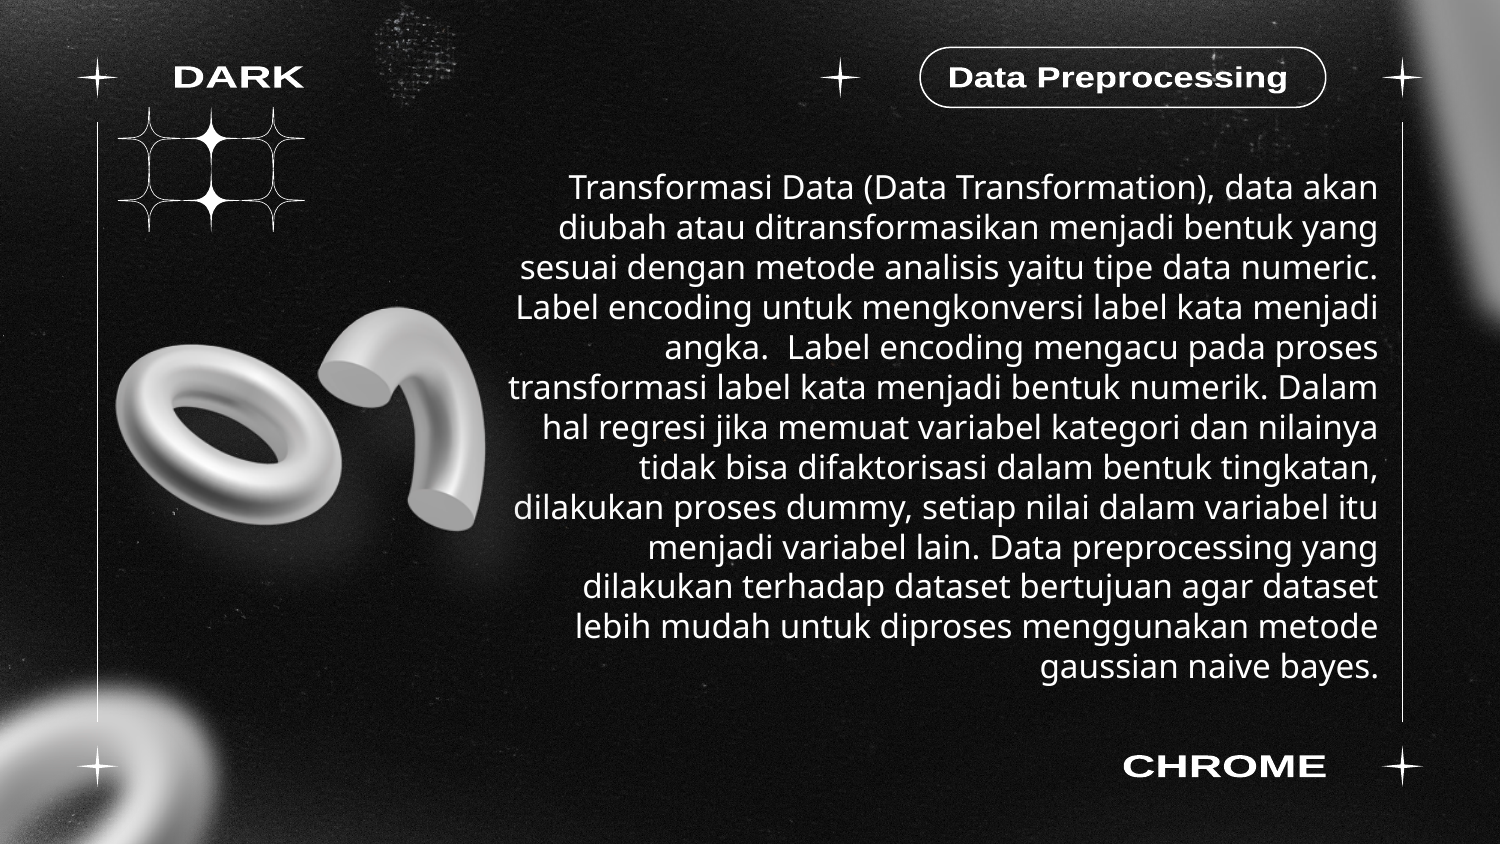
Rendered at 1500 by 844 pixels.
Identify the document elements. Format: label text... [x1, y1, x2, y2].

subtitle Transformasi Data (Data Transformation), data akan diubah atau ditransformasikan menjadi bentuk yang sesuai dengan metode analisis yaitu tipe data numeric. Label encoding untuk mengkonversi label kata menjadi angka. Label encoding mengacu pada proses transformasi label kata menjadi bentuk numerik. Dalam hal regresi jika memuat variabel kategori dan nilainya tidak bisa difaktorisasi dalam bentuk tingkatan, dilakukan proses dummy, setiap nilai dalam variabel itu menjadi variabel lain. Data preprocessing yang dilakukan terhadap dataset bertujuan agar dataset lebih mudah untuk diproses menggunakan metode gaussian naive bayes. [506, 194, 1381, 738]
picture [0, 0, 1500, 844]
text_box [920, 47, 1326, 108]
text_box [117, 107, 305, 232]
text_box [819, 56, 861, 99]
